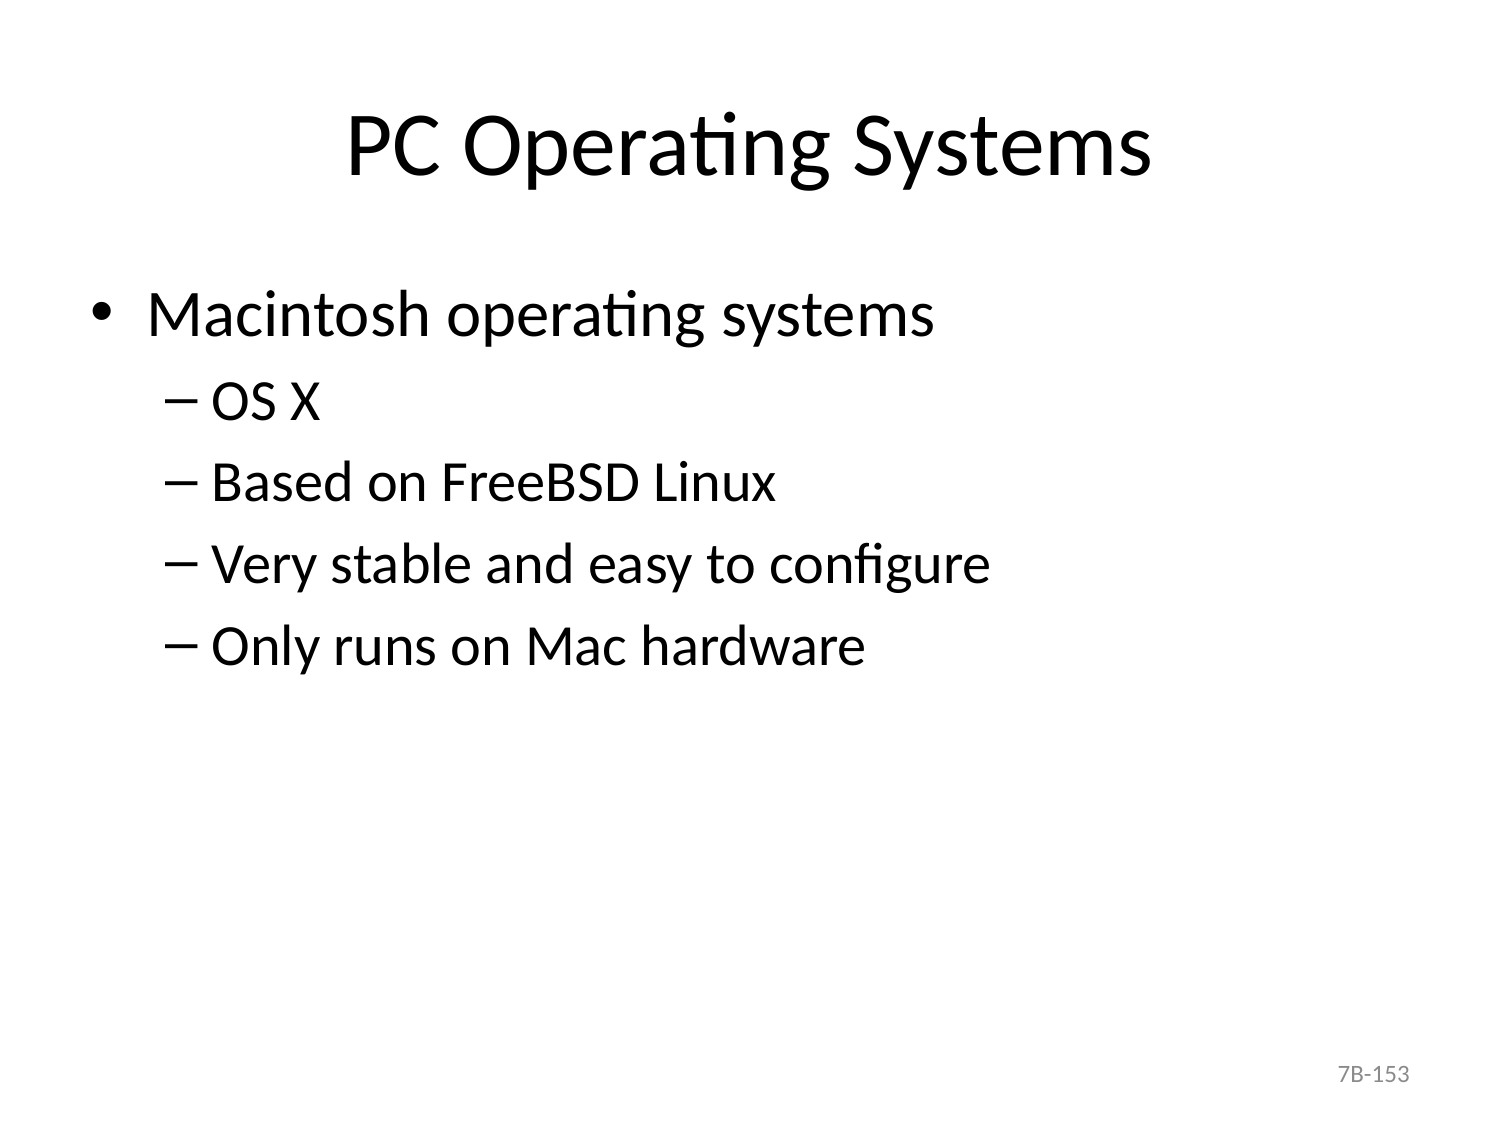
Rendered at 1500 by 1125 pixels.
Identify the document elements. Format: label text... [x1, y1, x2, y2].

slide_number 7B-153 [1074, 1042, 1425, 1103]
list Macintosh operating systems OS X Based on FreeBSD Linux Very stable and easy to configure Only runs on Mac hardware [75, 262, 1425, 1005]
title PC Operating Systems [75, 45, 1425, 233]
